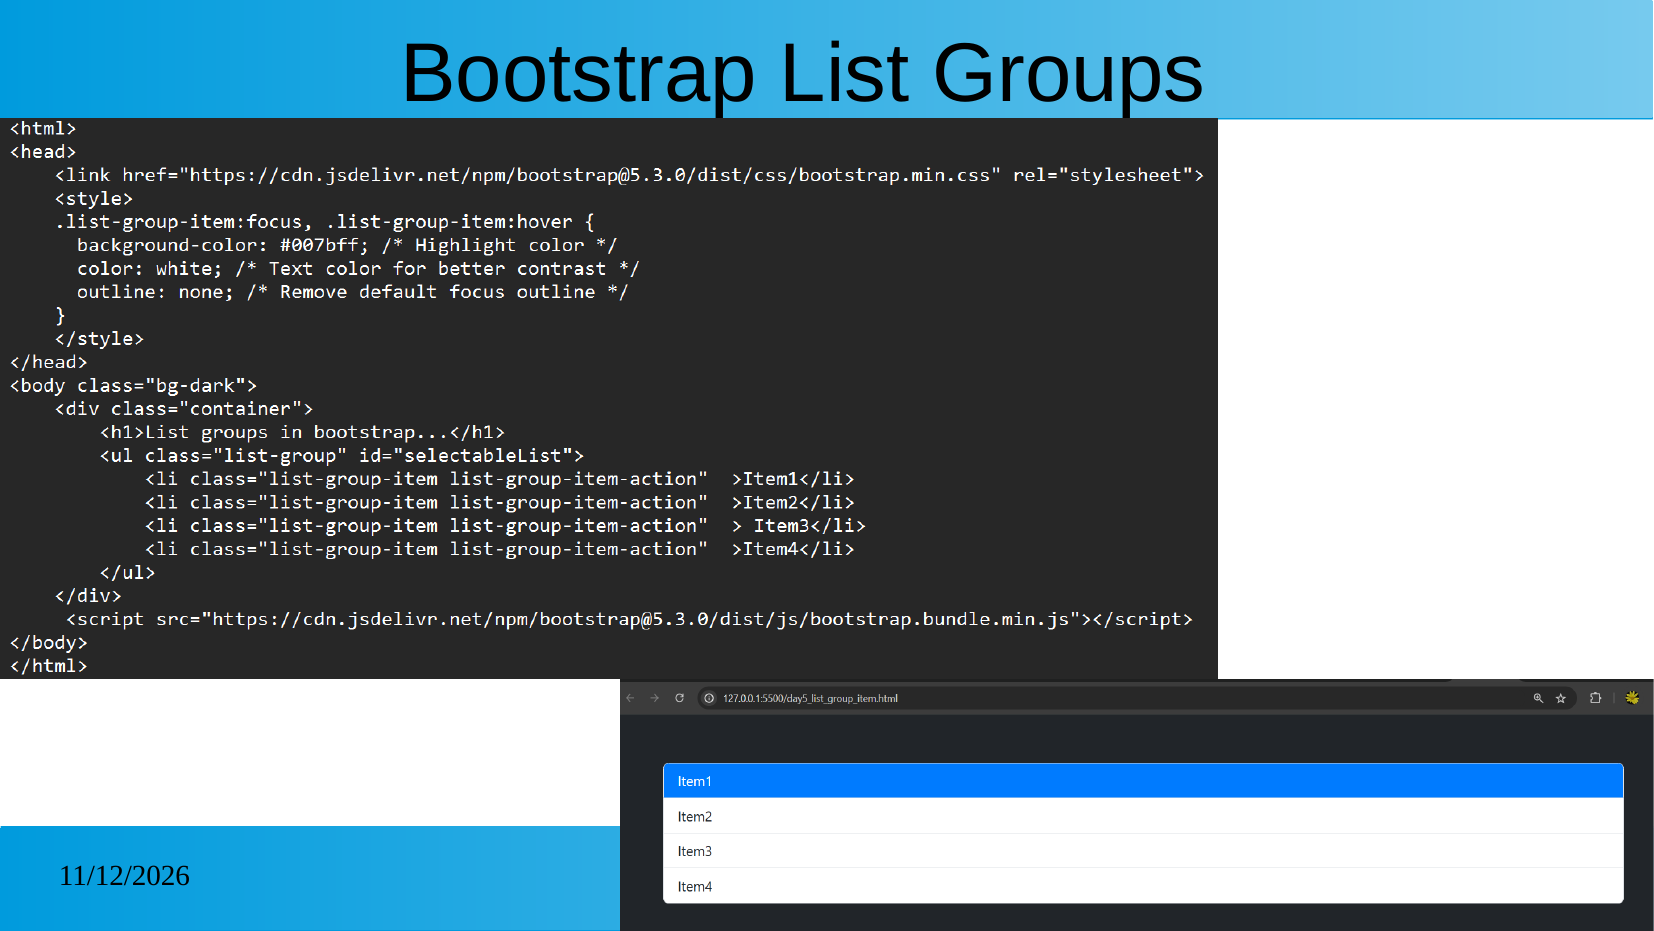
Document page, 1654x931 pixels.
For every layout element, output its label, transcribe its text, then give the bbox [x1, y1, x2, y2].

picture [0, 117, 1654, 931]
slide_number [59, 856, 443, 915]
title Bootstrap List Groups [59, 29, 1594, 108]
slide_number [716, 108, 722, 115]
